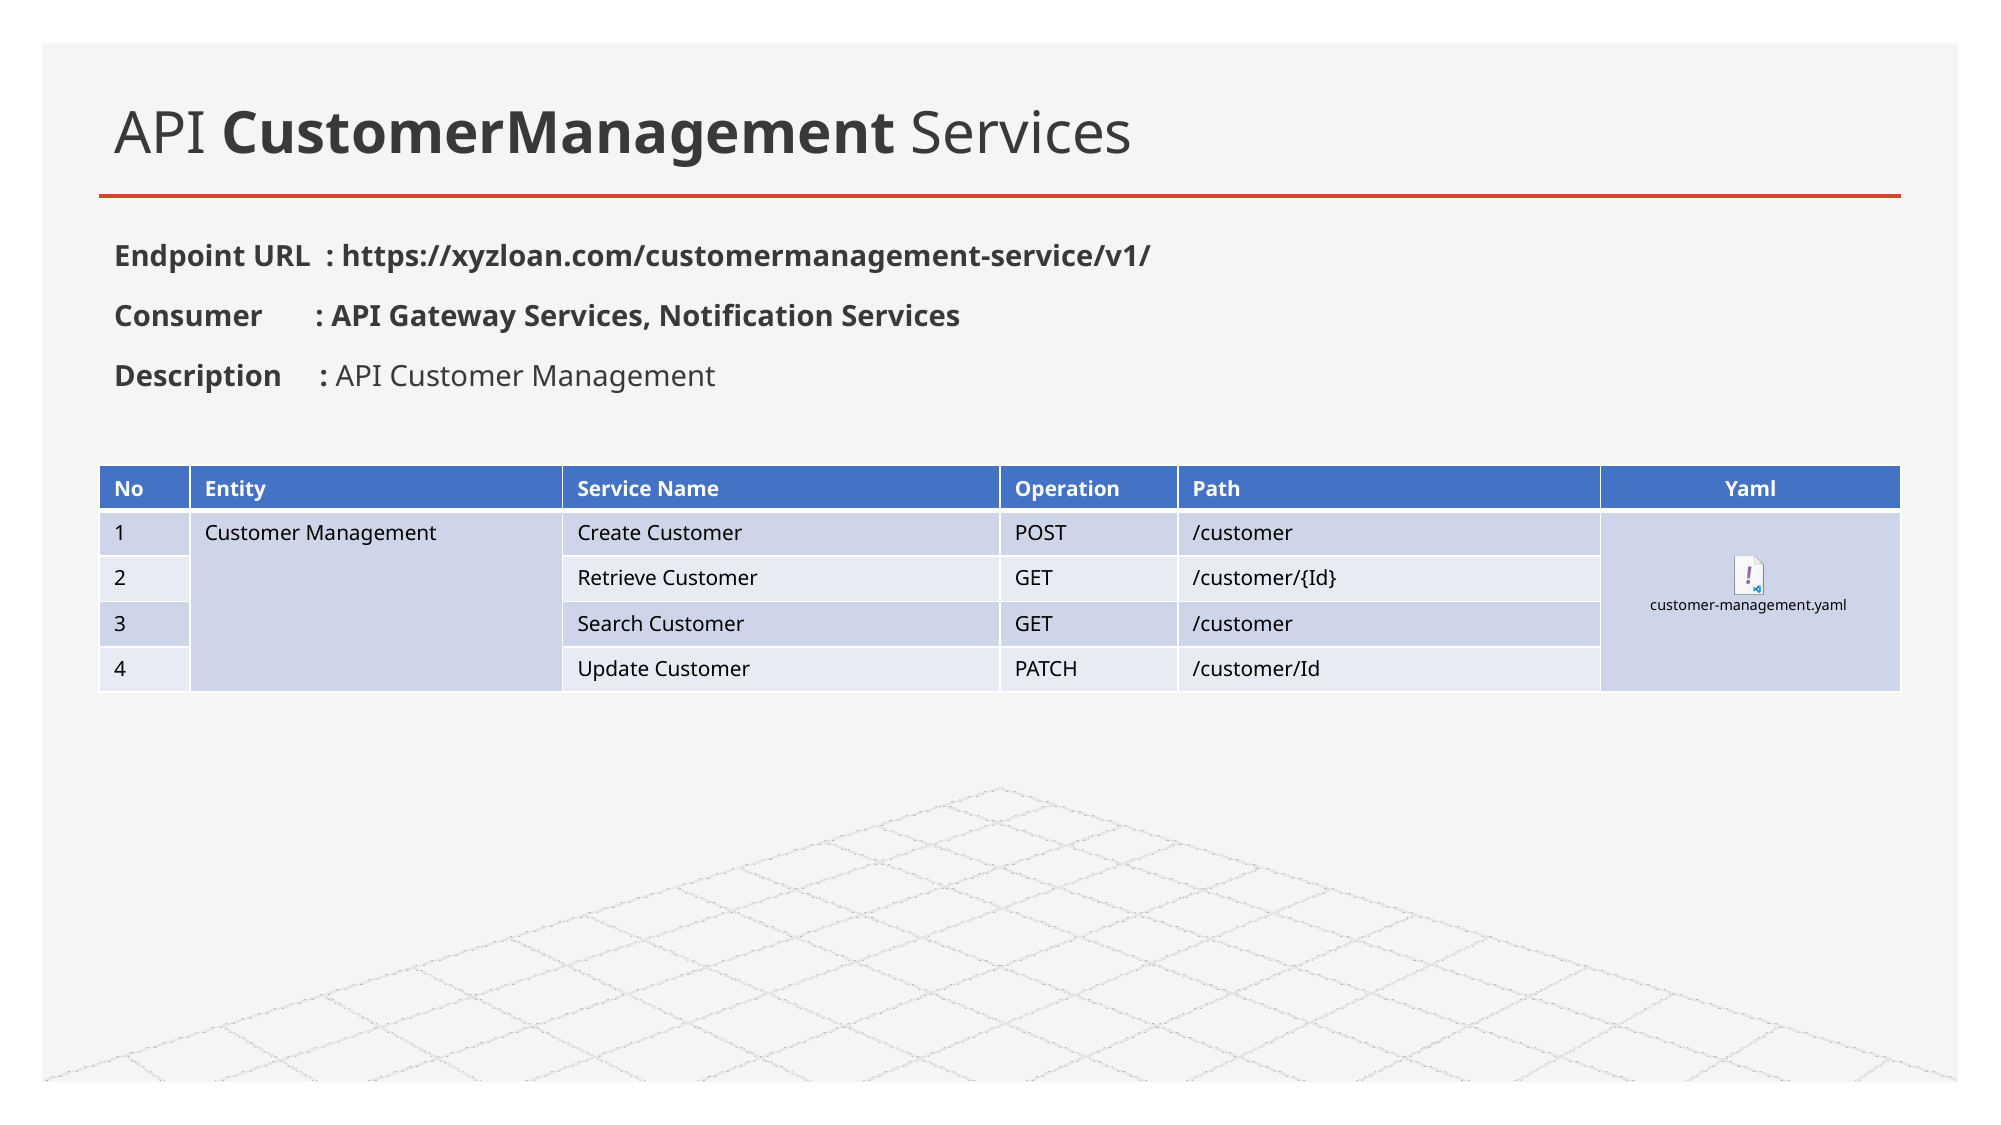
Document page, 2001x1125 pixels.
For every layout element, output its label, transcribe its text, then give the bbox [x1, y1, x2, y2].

table_cell 2 [100, 557, 189, 601]
table_cell Search Customer [563, 602, 999, 646]
table_cell GET [1001, 602, 1177, 646]
table_header Service Name [563, 466, 999, 508]
table_header Yaml [1601, 466, 1900, 508]
table_cell Update Customer [563, 648, 999, 691]
table_cell 4 [100, 648, 189, 691]
table_cell Customer Management [191, 513, 562, 691]
table_cell /customer [1179, 513, 1600, 555]
table_header Path [1179, 466, 1600, 508]
table_cell [1601, 513, 1900, 691]
table_cell GET [1001, 557, 1177, 601]
table_header Entity [191, 466, 562, 508]
table_cell Retrieve Customer [563, 557, 999, 601]
table_cell 1 [100, 513, 189, 555]
table_cell /customer [1179, 602, 1600, 646]
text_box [1632, 555, 1864, 621]
table_header Operation [1001, 466, 1177, 508]
table_cell /customer/{Id} [1179, 557, 1600, 601]
table_cell /customer/Id [1179, 648, 1600, 691]
text_box Endpoint URL : https://xyzloan.com/customermanagement-service/v1/ [99, 225, 1901, 285]
text_box Consumer : API Gateway Services, Notification Services [99, 285, 1901, 345]
table_header No [100, 466, 189, 508]
table_cell PATCH [1001, 648, 1177, 691]
table_cell POST [1001, 513, 1177, 555]
title API CustomerManagement Services [99, 73, 1901, 197]
text_box Description : API Customer Management [99, 345, 1901, 406]
table_cell 3 [100, 602, 189, 646]
picture [44, 787, 1956, 1081]
table_cell Create Customer [563, 513, 999, 555]
